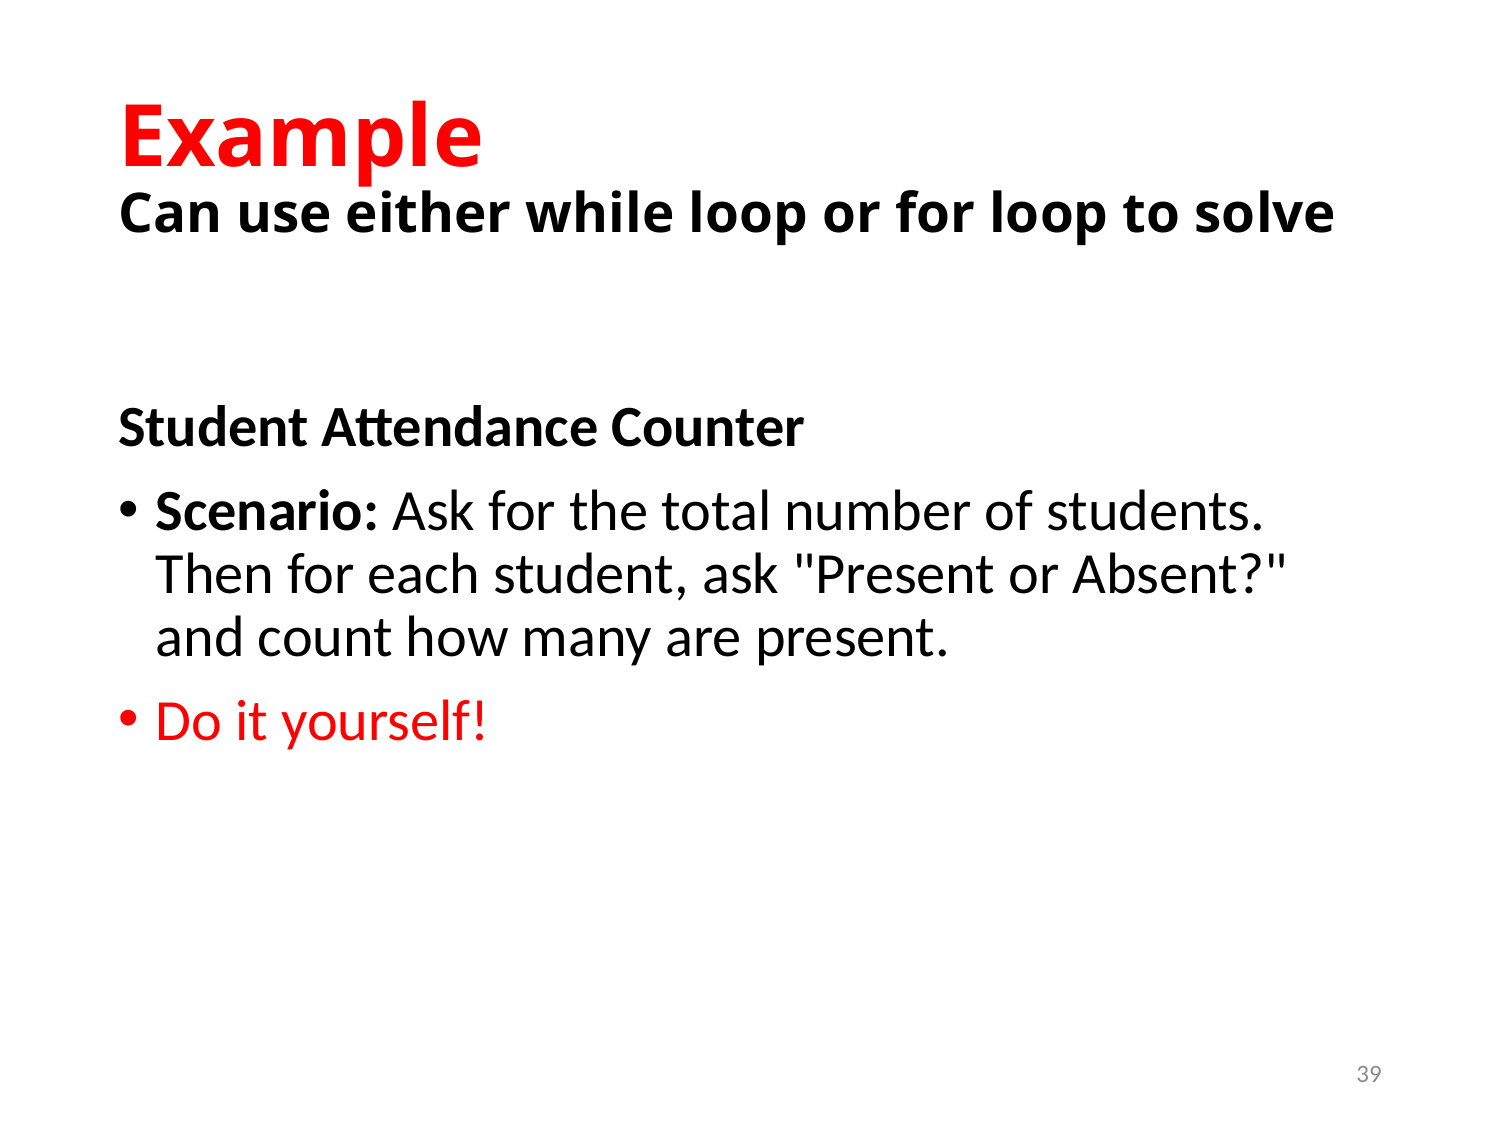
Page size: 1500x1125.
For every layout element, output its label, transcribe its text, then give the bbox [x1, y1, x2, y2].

list Student Attendance Counter Scenario: Ask for the total number of students. Then for each student, ask "Present or Absent?" and count how many are present. Do it yourself! [103, 388, 1397, 1103]
slide_number 39 [1059, 1042, 1397, 1103]
title Example Can use either while loop or for loop to solve [103, 59, 1397, 278]
